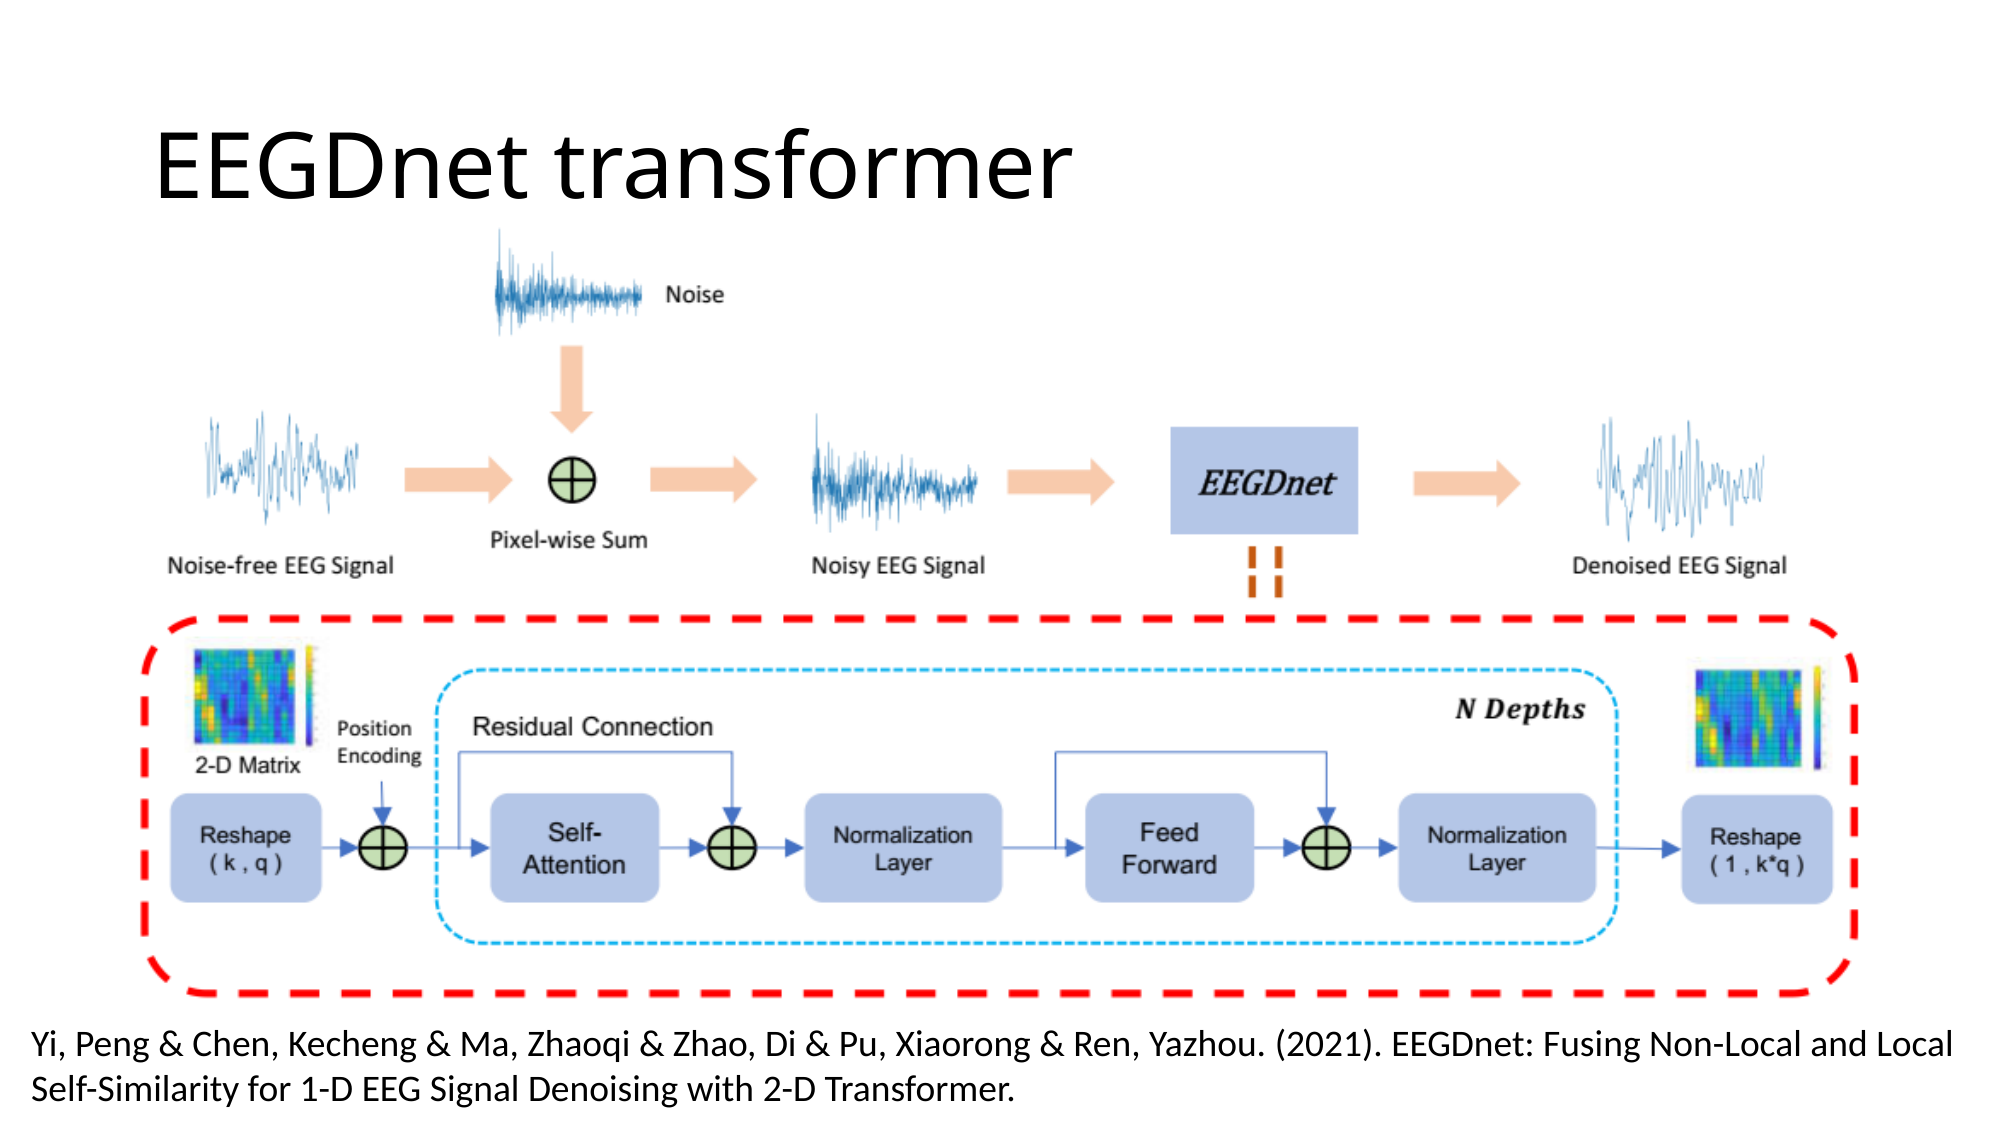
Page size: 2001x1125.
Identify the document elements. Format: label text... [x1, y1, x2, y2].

picture [127, 209, 1872, 1013]
title EEGDnet transformer [137, 59, 1863, 209]
text_box Yi, Peng & Chen, Kecheng & Ma, Zhaoqi & Zhao, Di & Pu, Xiaorong & Ren, Yazhou. (2021). EEGDnet: Fusing Non-Local and Local Self-Similarity for 1-D EEG Signal Denoising with 2-D Transformer. [16, 1012, 1983, 1117]
